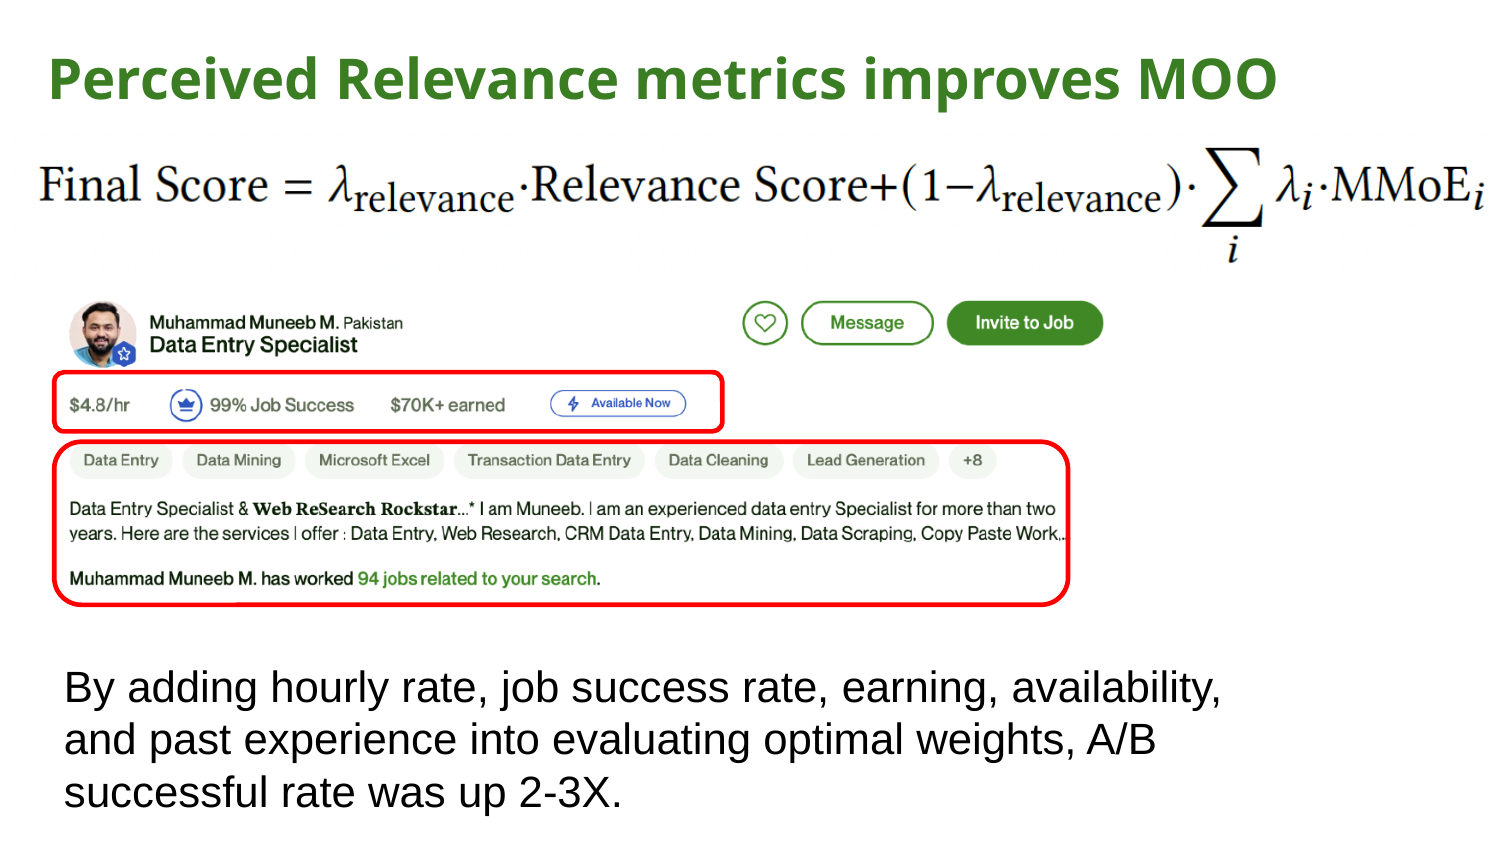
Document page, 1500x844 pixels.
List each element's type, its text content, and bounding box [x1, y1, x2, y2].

text_box By adding hourly rate, job success rate, earning, availability, and past experience into evaluating optimal weights, A/B successful rate was up 2-3X. [48, 643, 1241, 762]
title Perceived Relevance metrics improves MOO [36, 0, 1402, 130]
text_box [183, 705, 1437, 789]
picture [12, 131, 1500, 642]
